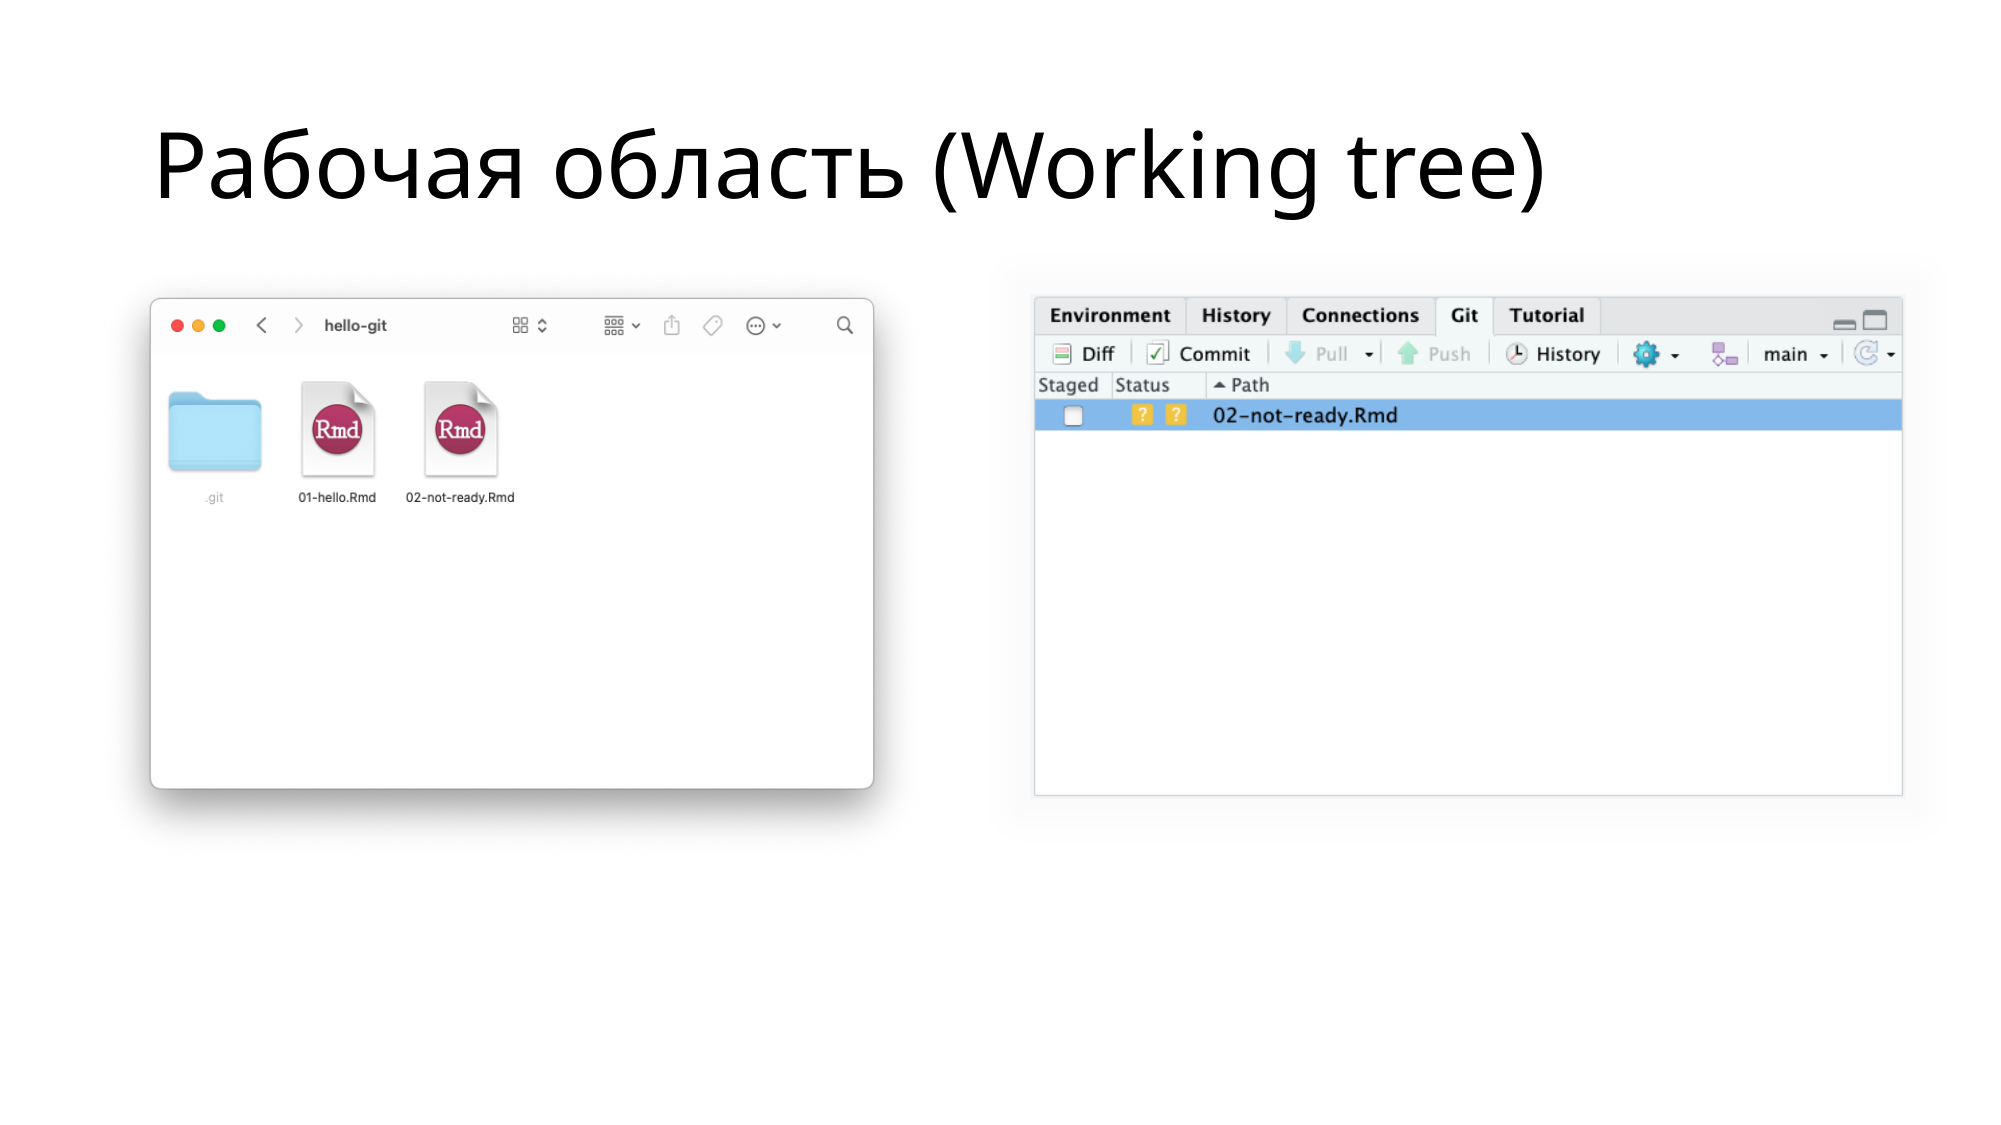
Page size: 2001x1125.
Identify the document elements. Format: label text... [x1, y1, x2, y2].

picture [1029, 294, 1906, 800]
title Рабочая область (Working tree) [137, 59, 1863, 278]
picture [91, 258, 933, 867]
